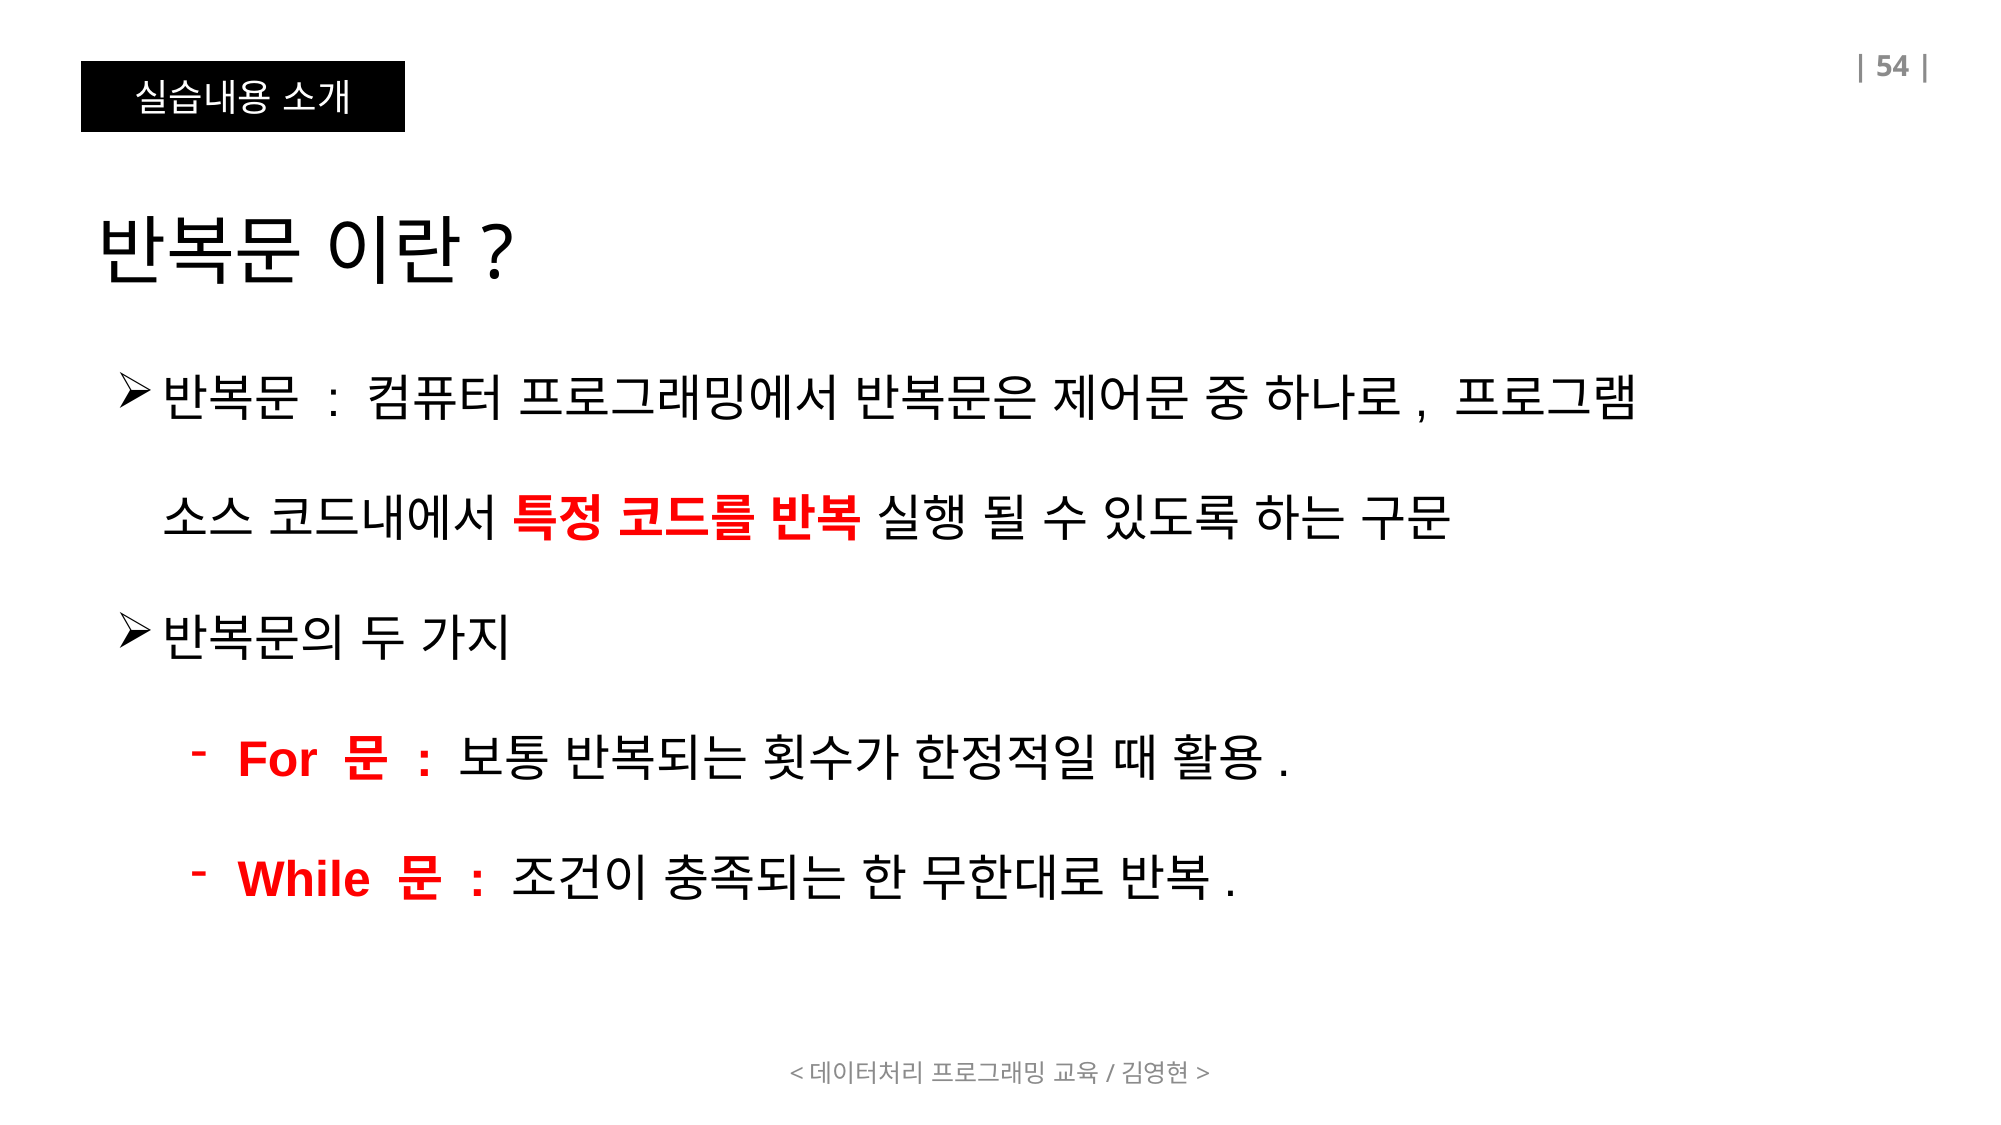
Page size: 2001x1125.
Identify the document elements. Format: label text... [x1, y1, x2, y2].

slide_number | 54 | [1497, 37, 1948, 98]
footer <데이터처리 프로그래밍 교육/김영현> [662, 1042, 1338, 1103]
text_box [81, 61, 1543, 302]
text_box 반복문 : 컴퓨터 프로그래밍에서 반복문은 제어문 중 하나로, 프로그램 소스 코드내에서 특정 코드를 반복 실행 될 수 있도록 하는 구문 반복문의 두 가지 For 문 : 보통 반복되는 횟수가 한정적일 때 활용. While 문 : 조건이 충족되는 한 무한대로 반복. [100, 298, 1743, 914]
